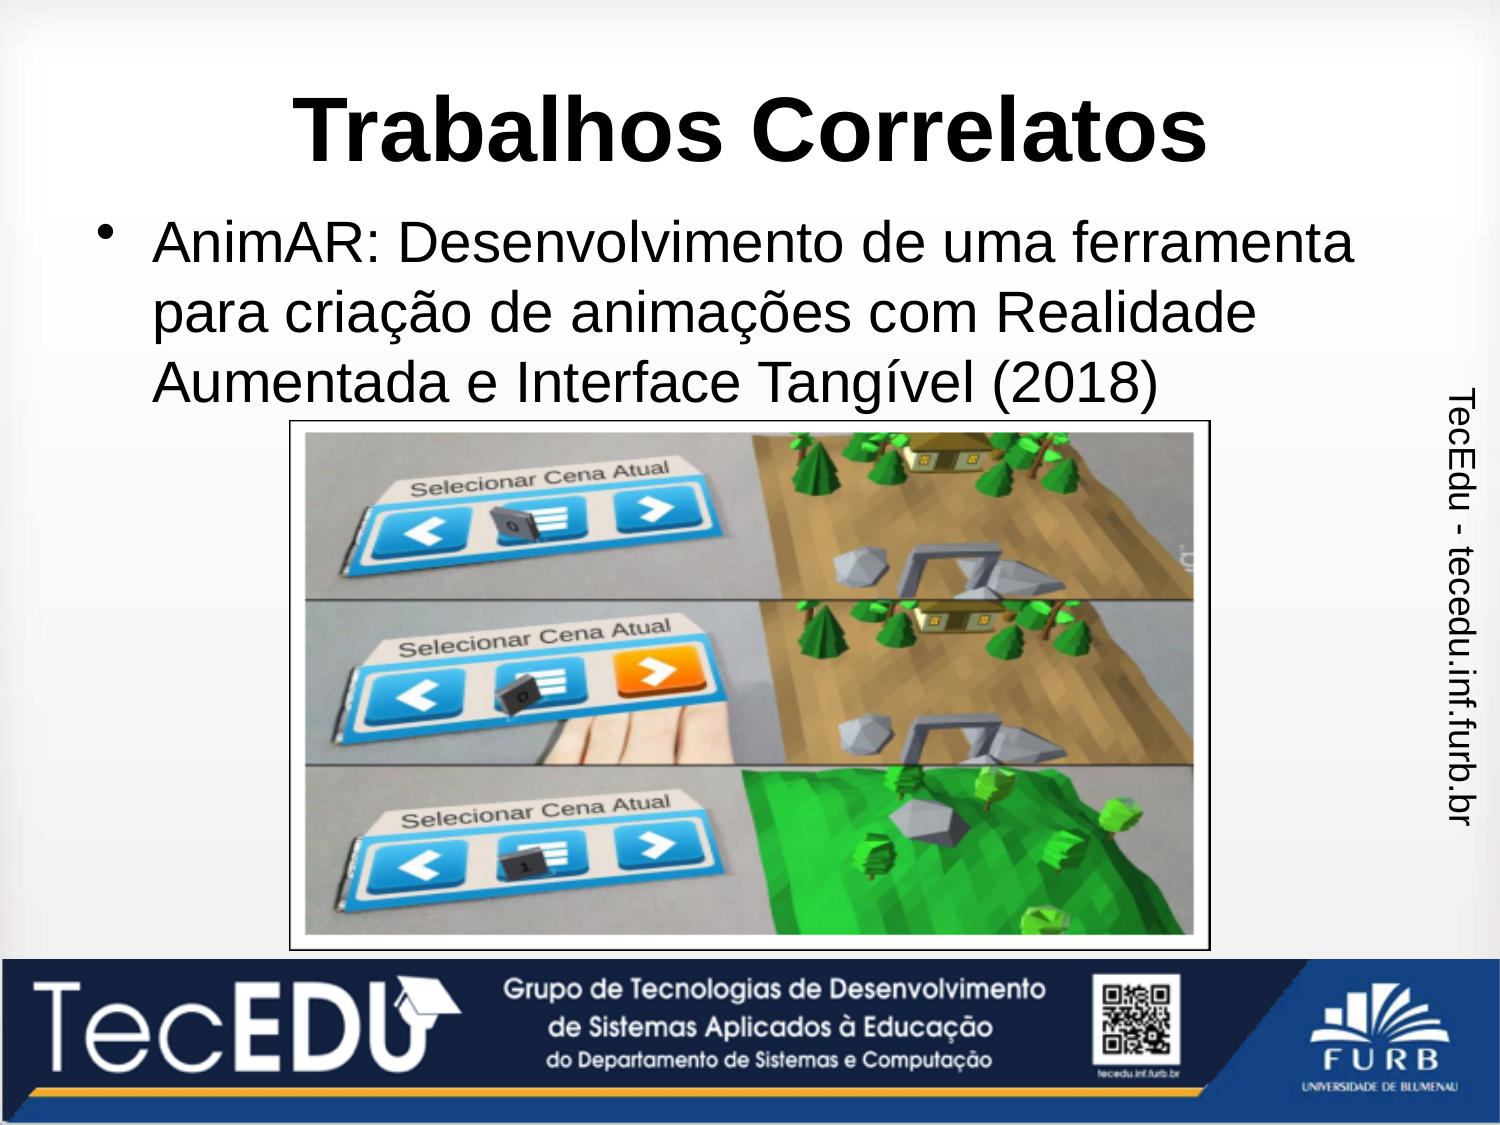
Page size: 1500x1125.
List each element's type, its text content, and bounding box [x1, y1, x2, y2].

title Trabalhos Correlatos [76, 30, 1427, 219]
list AnimAR: Desenvolvimento de uma ferramenta para criação de animações com Realidade Aumentada e Interface Tangível (2018) [80, 196, 1432, 965]
picture [0, 0, 1500, 1125]
